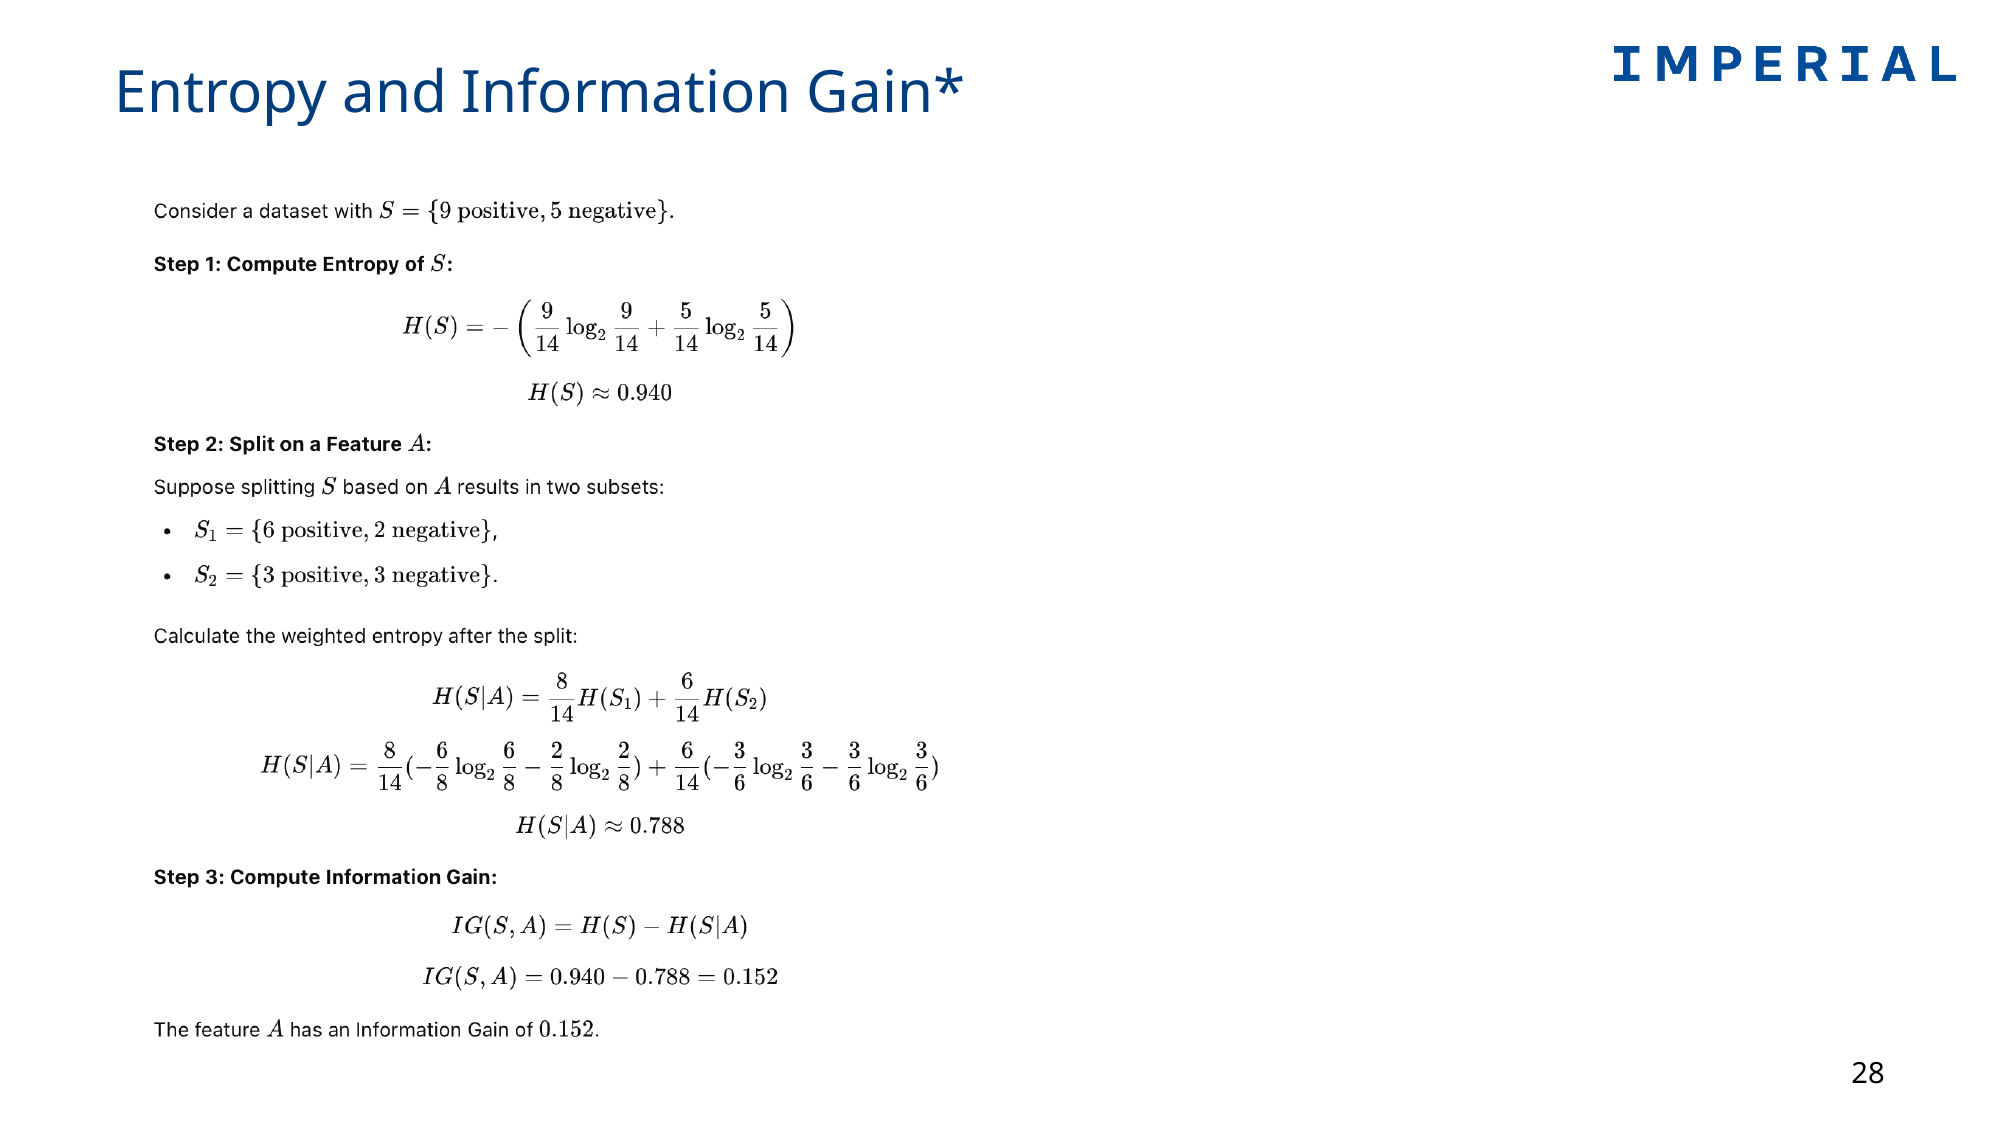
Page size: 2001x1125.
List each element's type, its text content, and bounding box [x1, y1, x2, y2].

picture [113, 182, 1098, 1080]
picture [1613, 46, 1956, 81]
title Entropy and Information Gain* [99, 0, 1900, 184]
slide_number 28 [1433, 1046, 1901, 1103]
